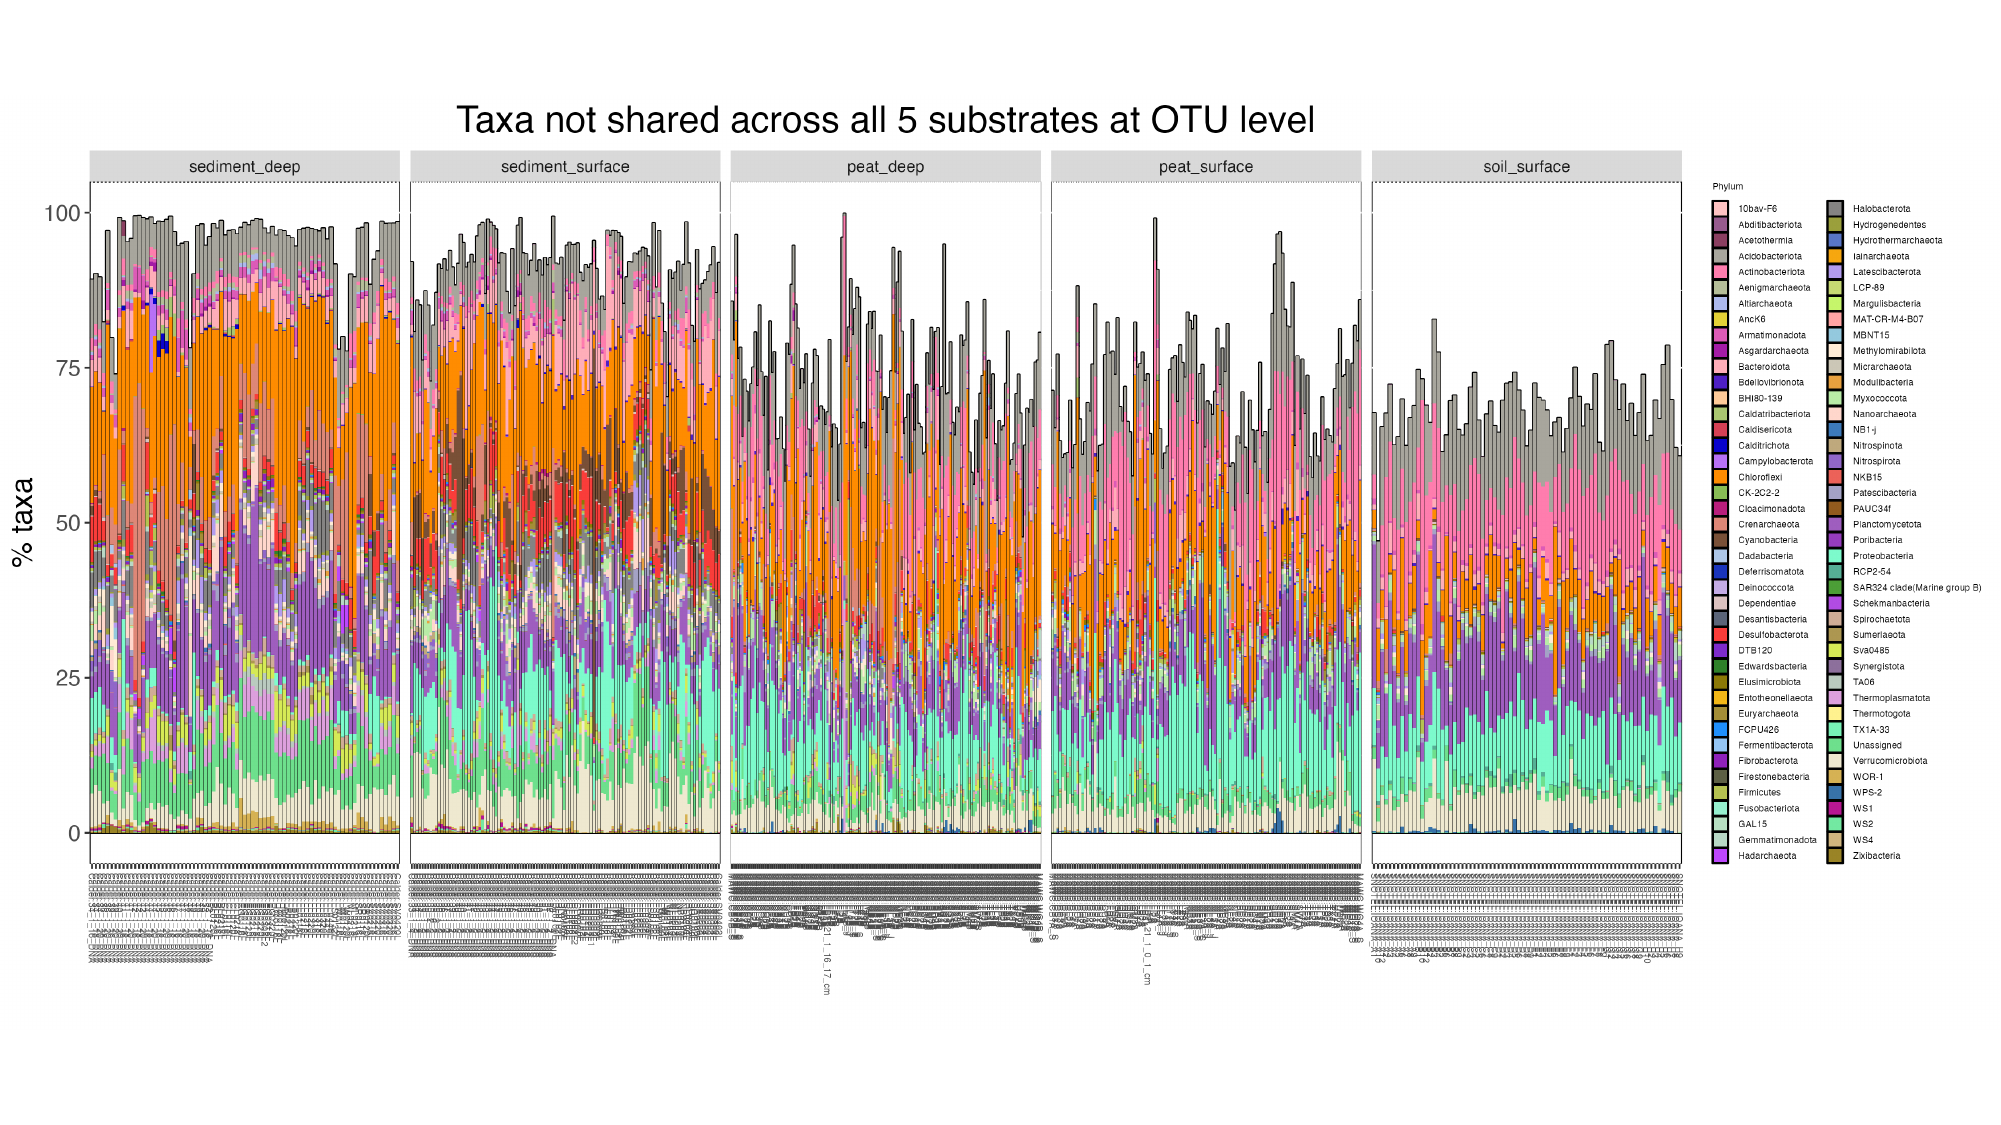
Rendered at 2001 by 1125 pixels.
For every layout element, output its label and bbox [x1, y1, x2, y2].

picture [0, 95, 2000, 1031]
